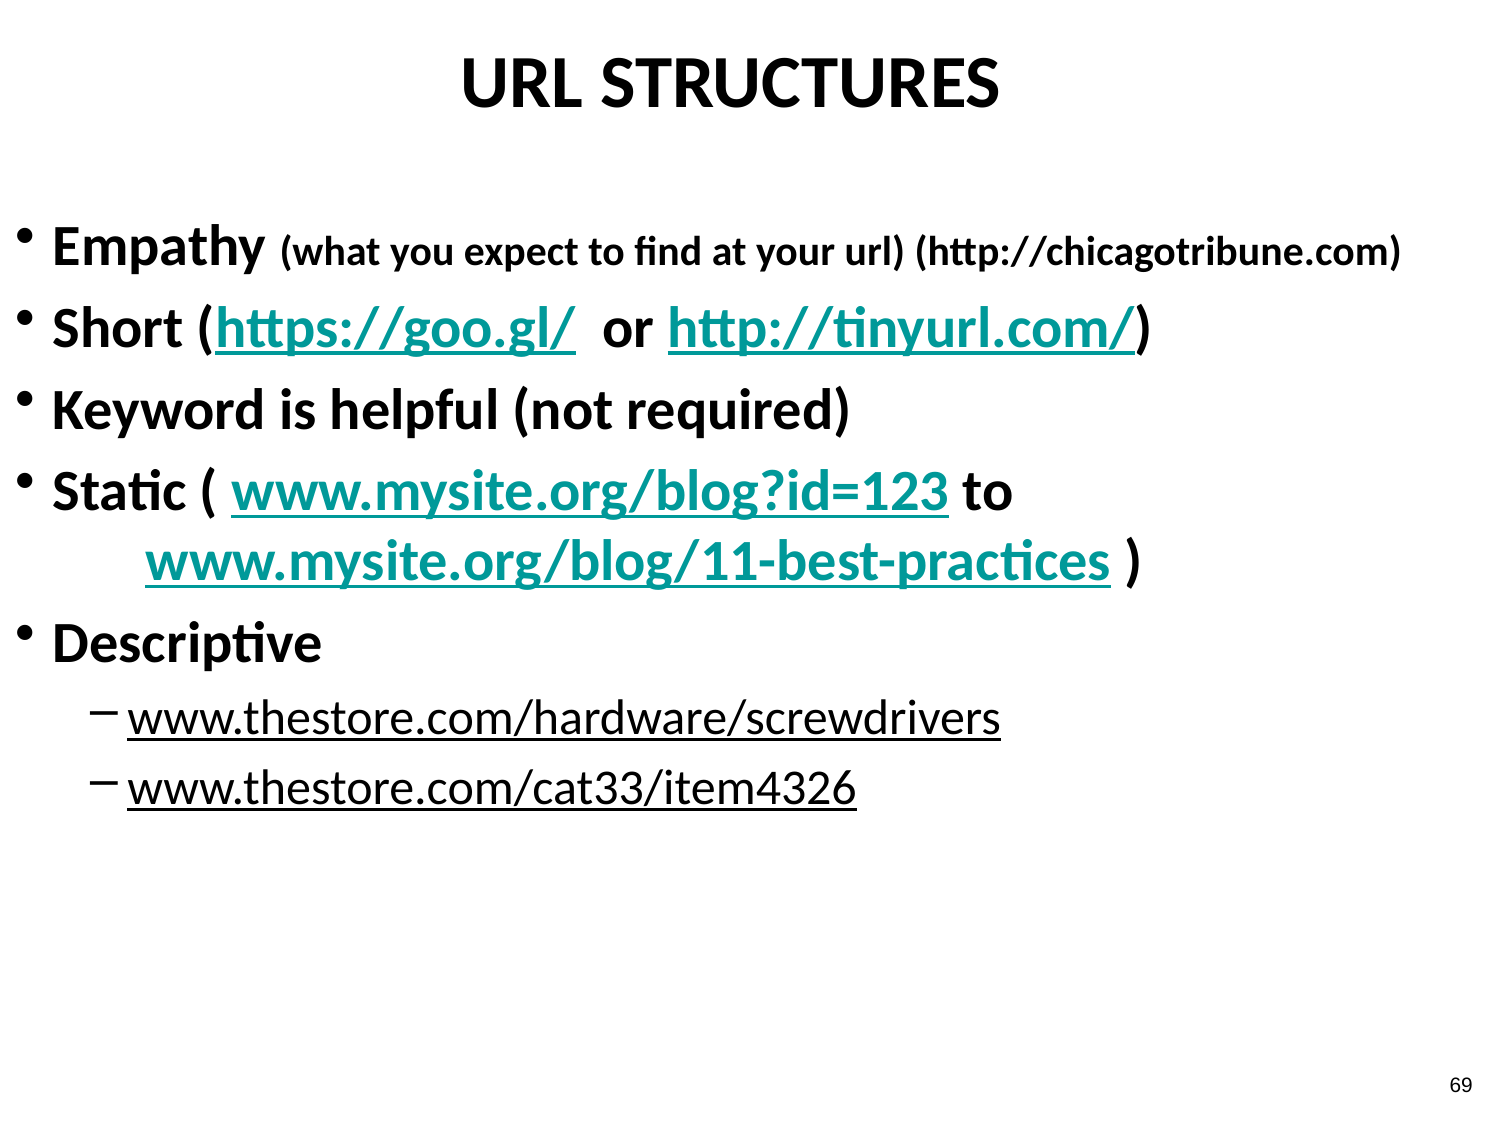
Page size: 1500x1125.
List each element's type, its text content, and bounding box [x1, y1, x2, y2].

slide_number 69 [1137, 1063, 1488, 1122]
title URL Structures [30, 24, 1432, 192]
list Empathy (what you expect to find at your url) (http://chicagotribune.com) Short (https://goo.gl/ or http://tinyurl.com/) Keyword is helpful (not required) Static ( www.mysite.org/blog?id=123 to www.mysite.org/blog/11-best-practices ) Descriptive www.thestore.com/hardware/screwdrivers www.thestore.com/cat33/item4326 [0, 199, 1464, 988]
